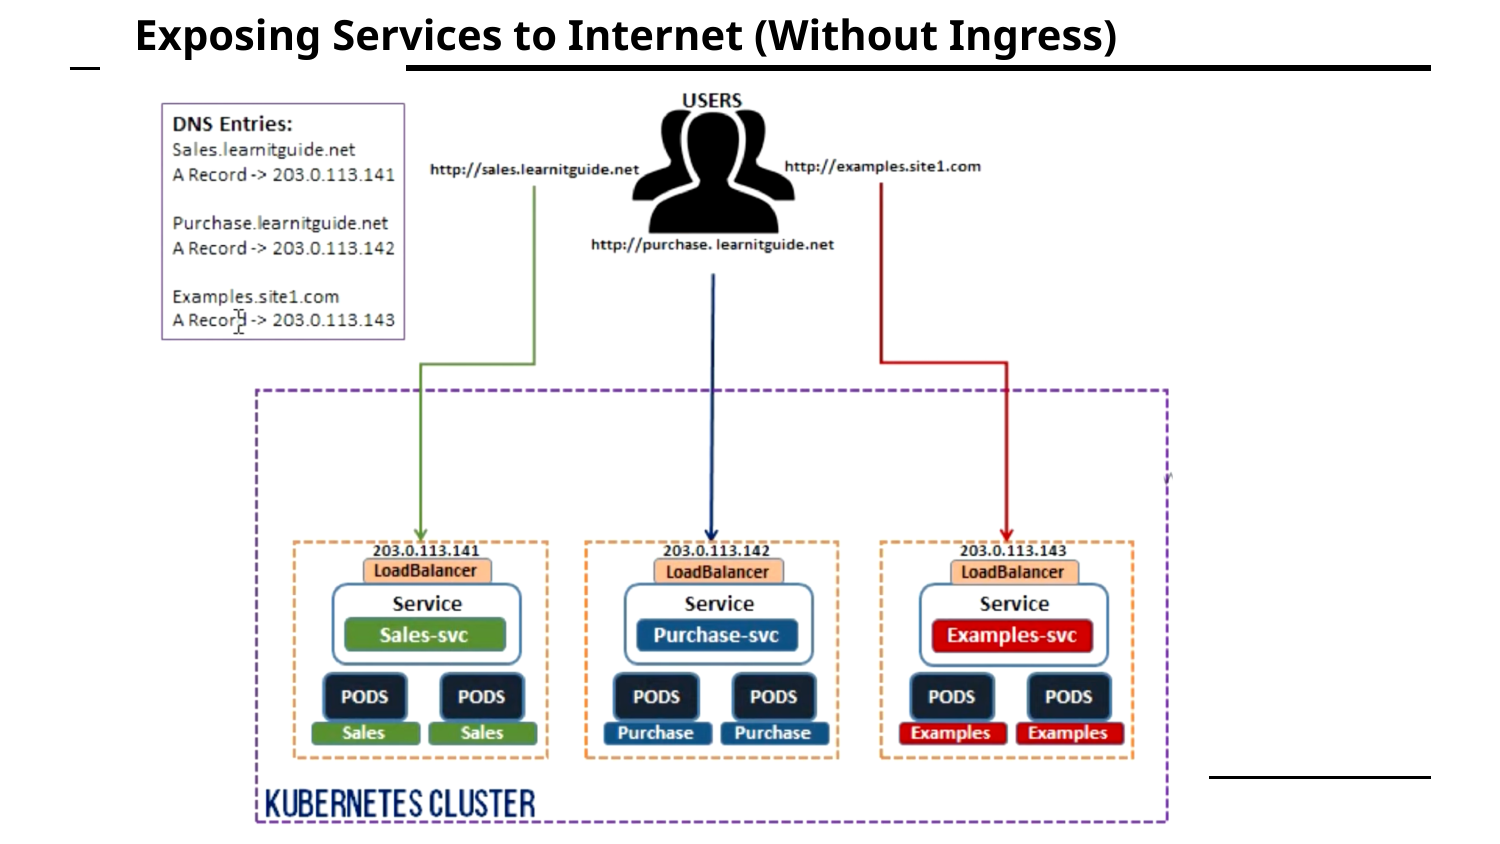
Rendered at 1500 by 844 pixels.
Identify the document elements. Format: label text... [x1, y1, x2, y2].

title Exposing Services to Internet (Without Ingress) [119, 0, 1136, 99]
picture [151, 84, 1209, 833]
